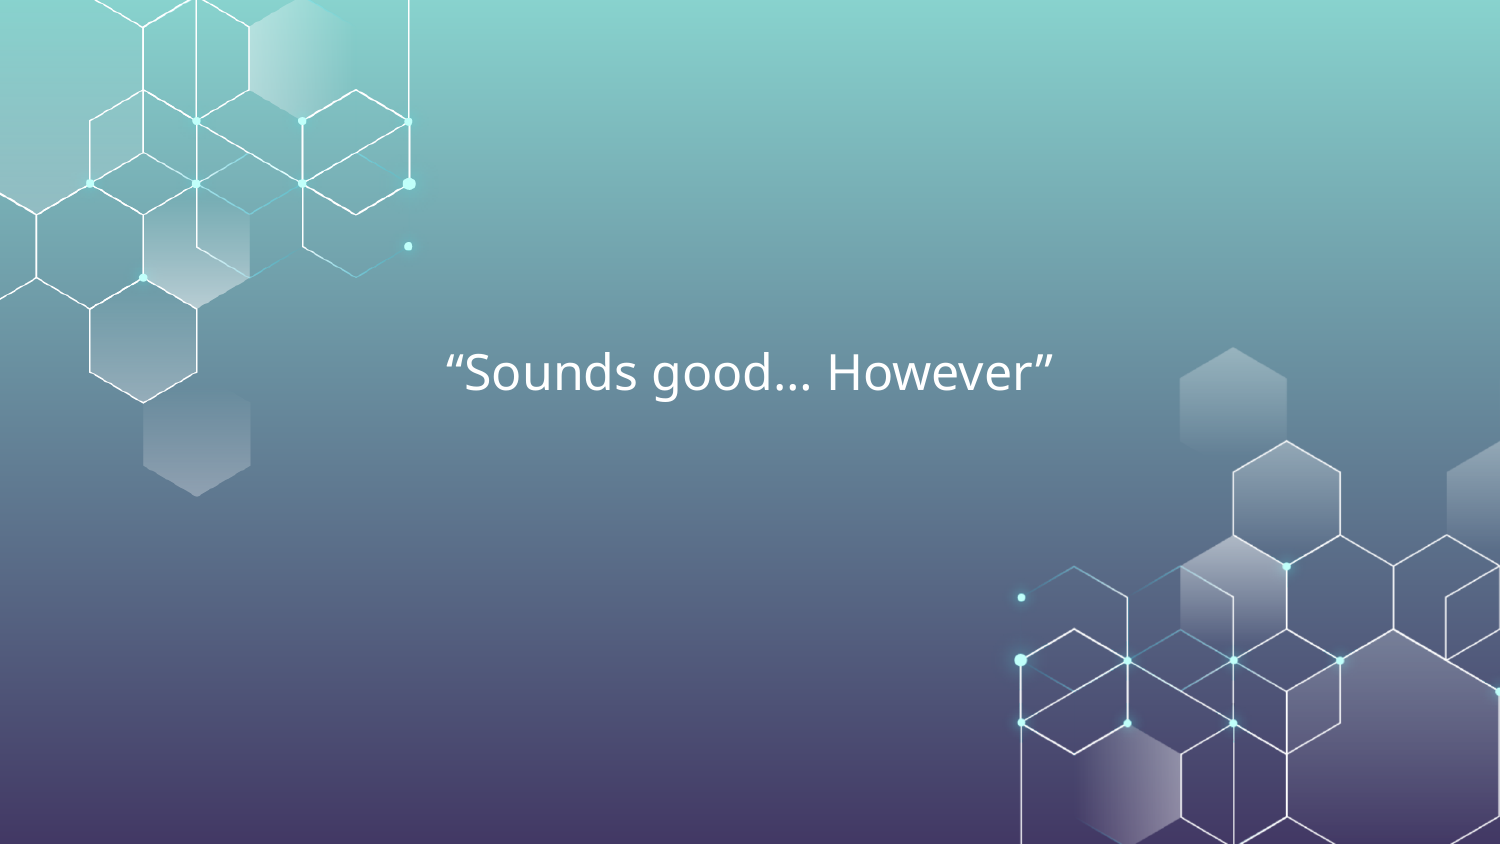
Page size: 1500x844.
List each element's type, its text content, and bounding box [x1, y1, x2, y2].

title “Sounds good… However” [280, 217, 1220, 524]
picture [983, 347, 1500, 844]
picture [0, 0, 447, 497]
